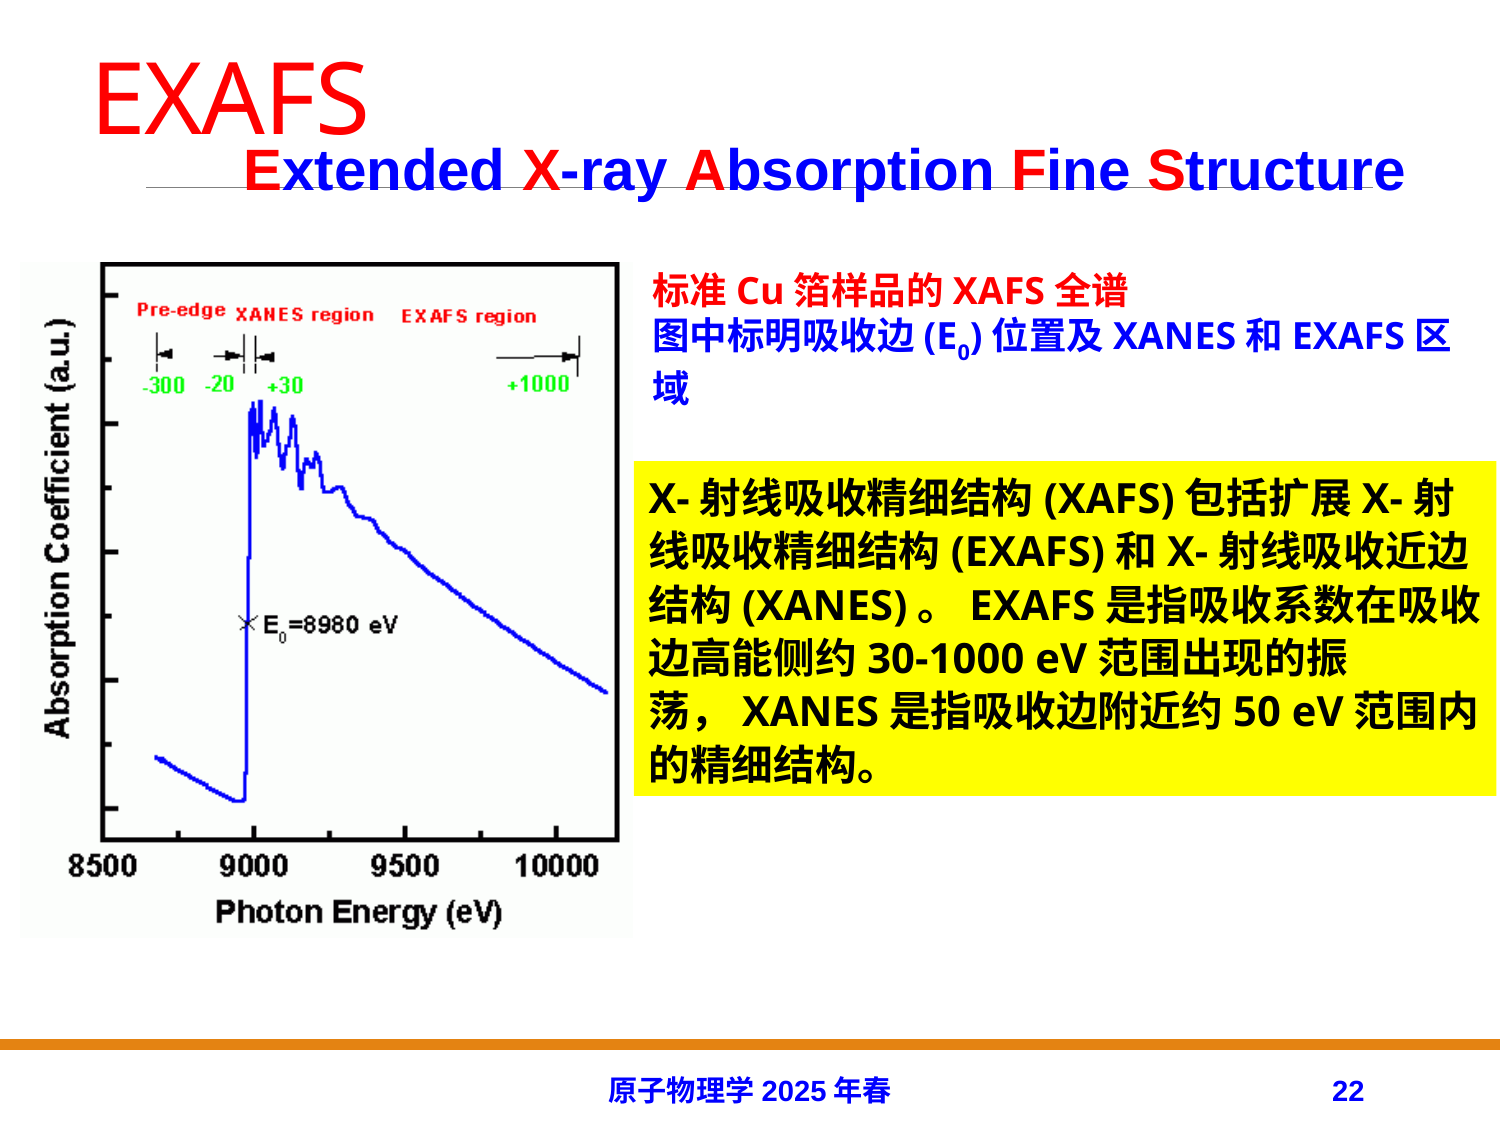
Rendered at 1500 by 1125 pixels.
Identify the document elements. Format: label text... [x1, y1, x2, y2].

slide_number 22 [1218, 1059, 1380, 1120]
picture [19, 261, 634, 938]
footer 原子物理学2025年春 [453, 1059, 1047, 1120]
text_box Extended X-ray Absorption Fine Structure [224, 125, 1425, 210]
text_box X-射线吸收精细结构(XAFS)包括扩展X-射线吸收精细结构(EXAFS)和X-射线吸收近边结构(XANES)。EXAFS是指吸收系数在吸收边高能侧约30-1000 eV范围出现的振荡，XANES是指吸收边附近约50 eV范围内的精细结构。 [641, 461, 1497, 796]
title EXAFS [75, 8, 1438, 163]
text_box 标准Cu箔样品的XAFS全谱 图中标明吸收边(E0)位置及XANES和EXAFS区域 [637, 259, 1475, 418]
